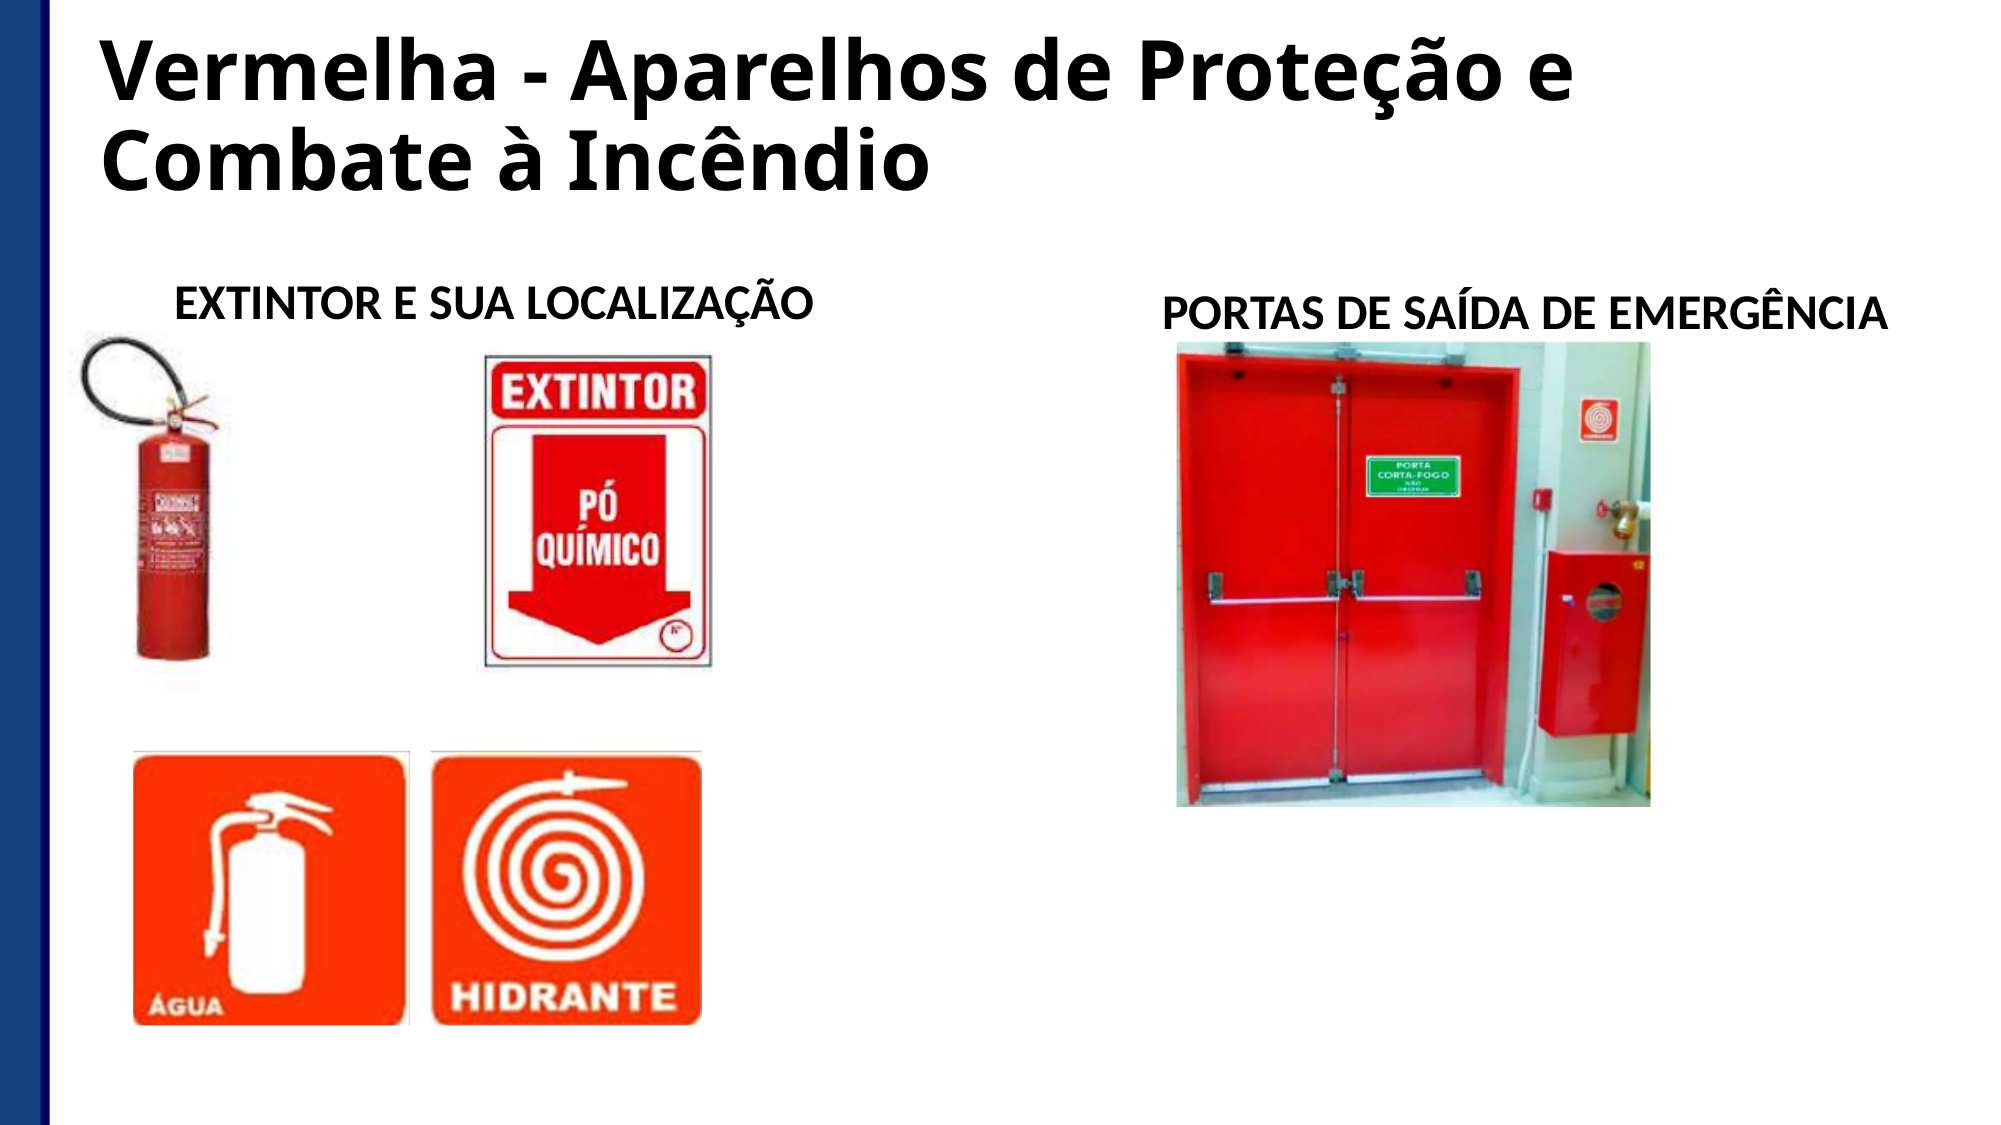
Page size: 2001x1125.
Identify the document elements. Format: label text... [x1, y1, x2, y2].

title Vermelha - Aparelhos de Proteção e Combate à Incêndio [85, 10, 1811, 228]
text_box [67, 261, 833, 701]
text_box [1143, 271, 1908, 807]
picture [0, 0, 2001, 1125]
